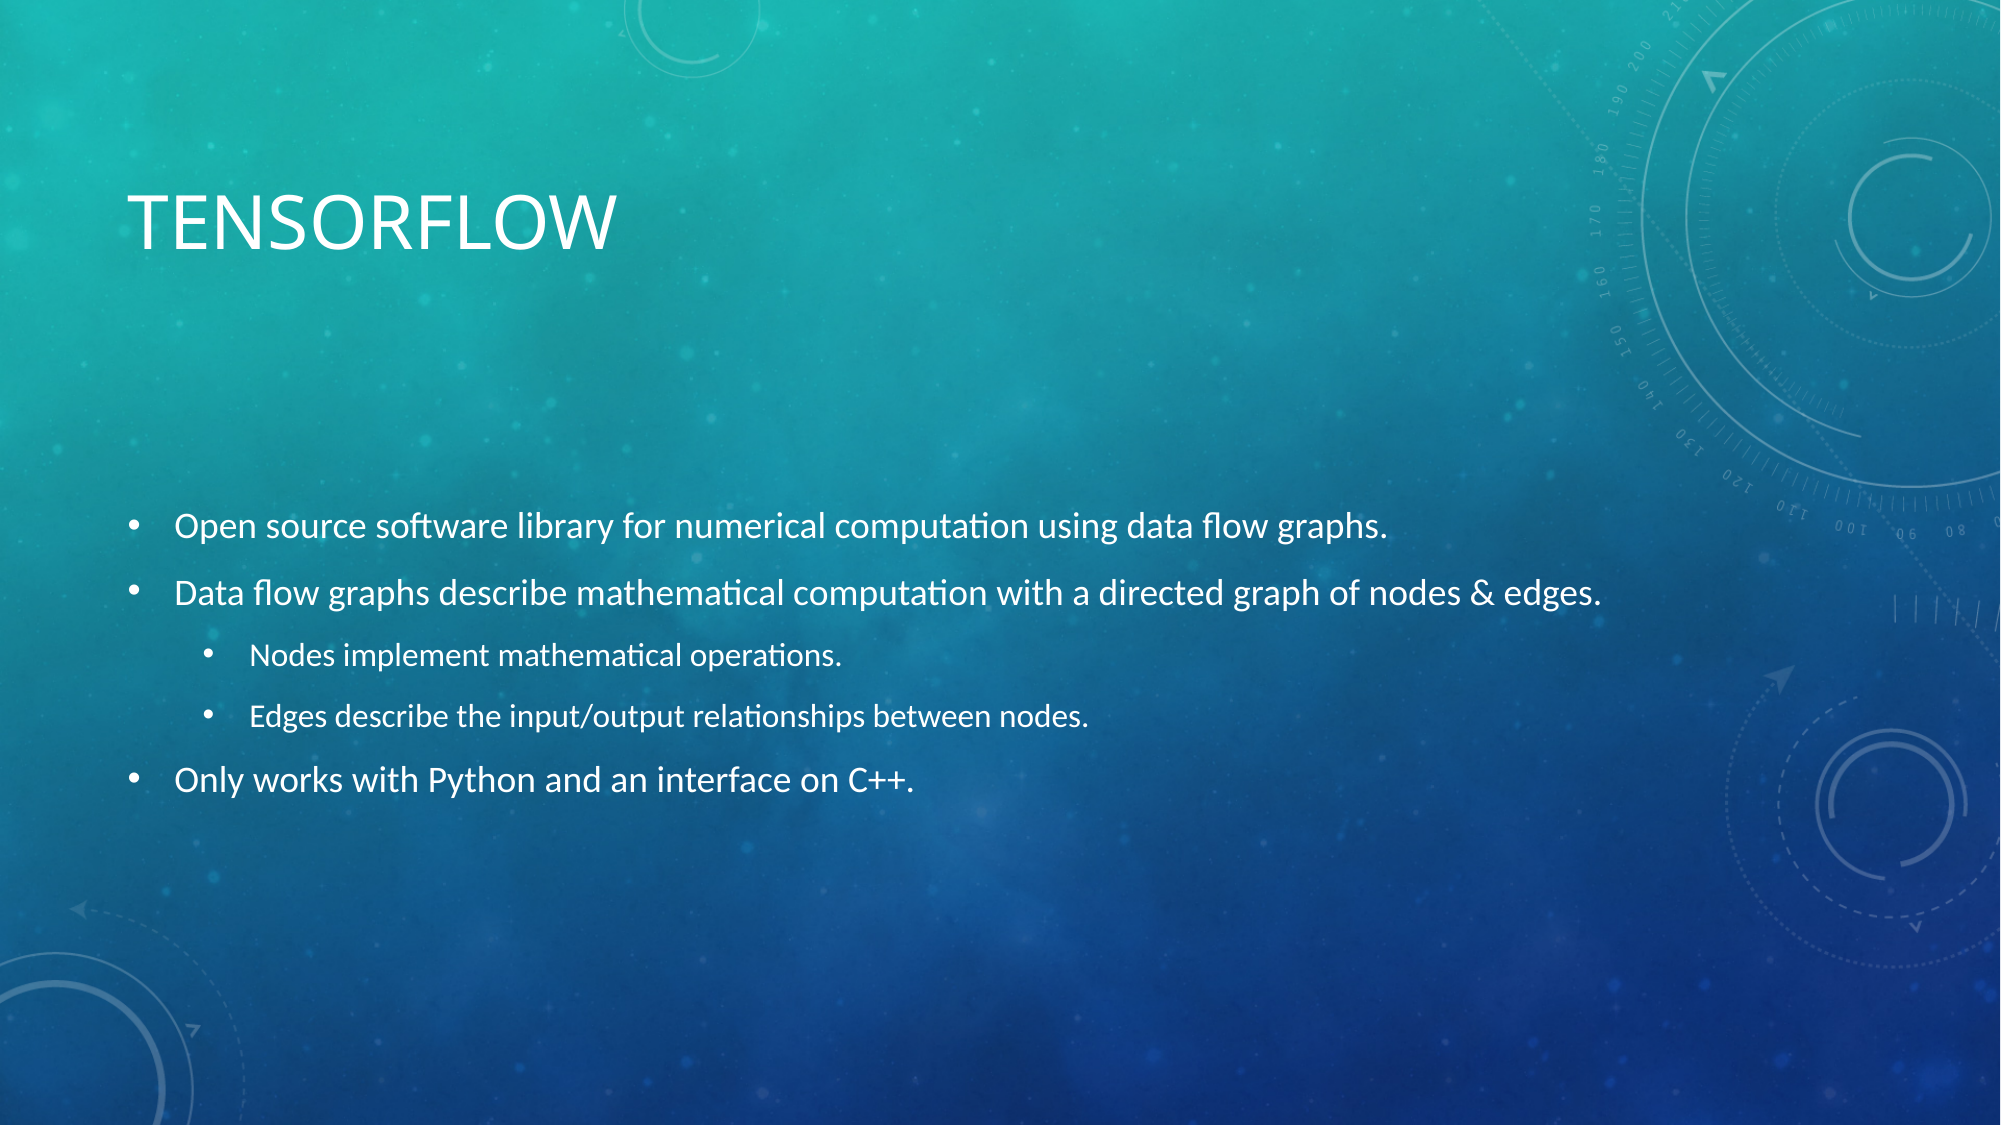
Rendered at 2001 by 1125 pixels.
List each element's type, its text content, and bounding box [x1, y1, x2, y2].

list Open source software library for numerical computation using data flow graphs. Data flow graphs describe mathematical computation with a directed graph of nodes & edges. Nodes implement mathematical operations. Edges describe the input/output relationships between nodes. Only works with Python and an interface on C++. [112, 351, 1775, 950]
title Tensorflow [112, 99, 1775, 339]
picture [0, 0, 2001, 1125]
